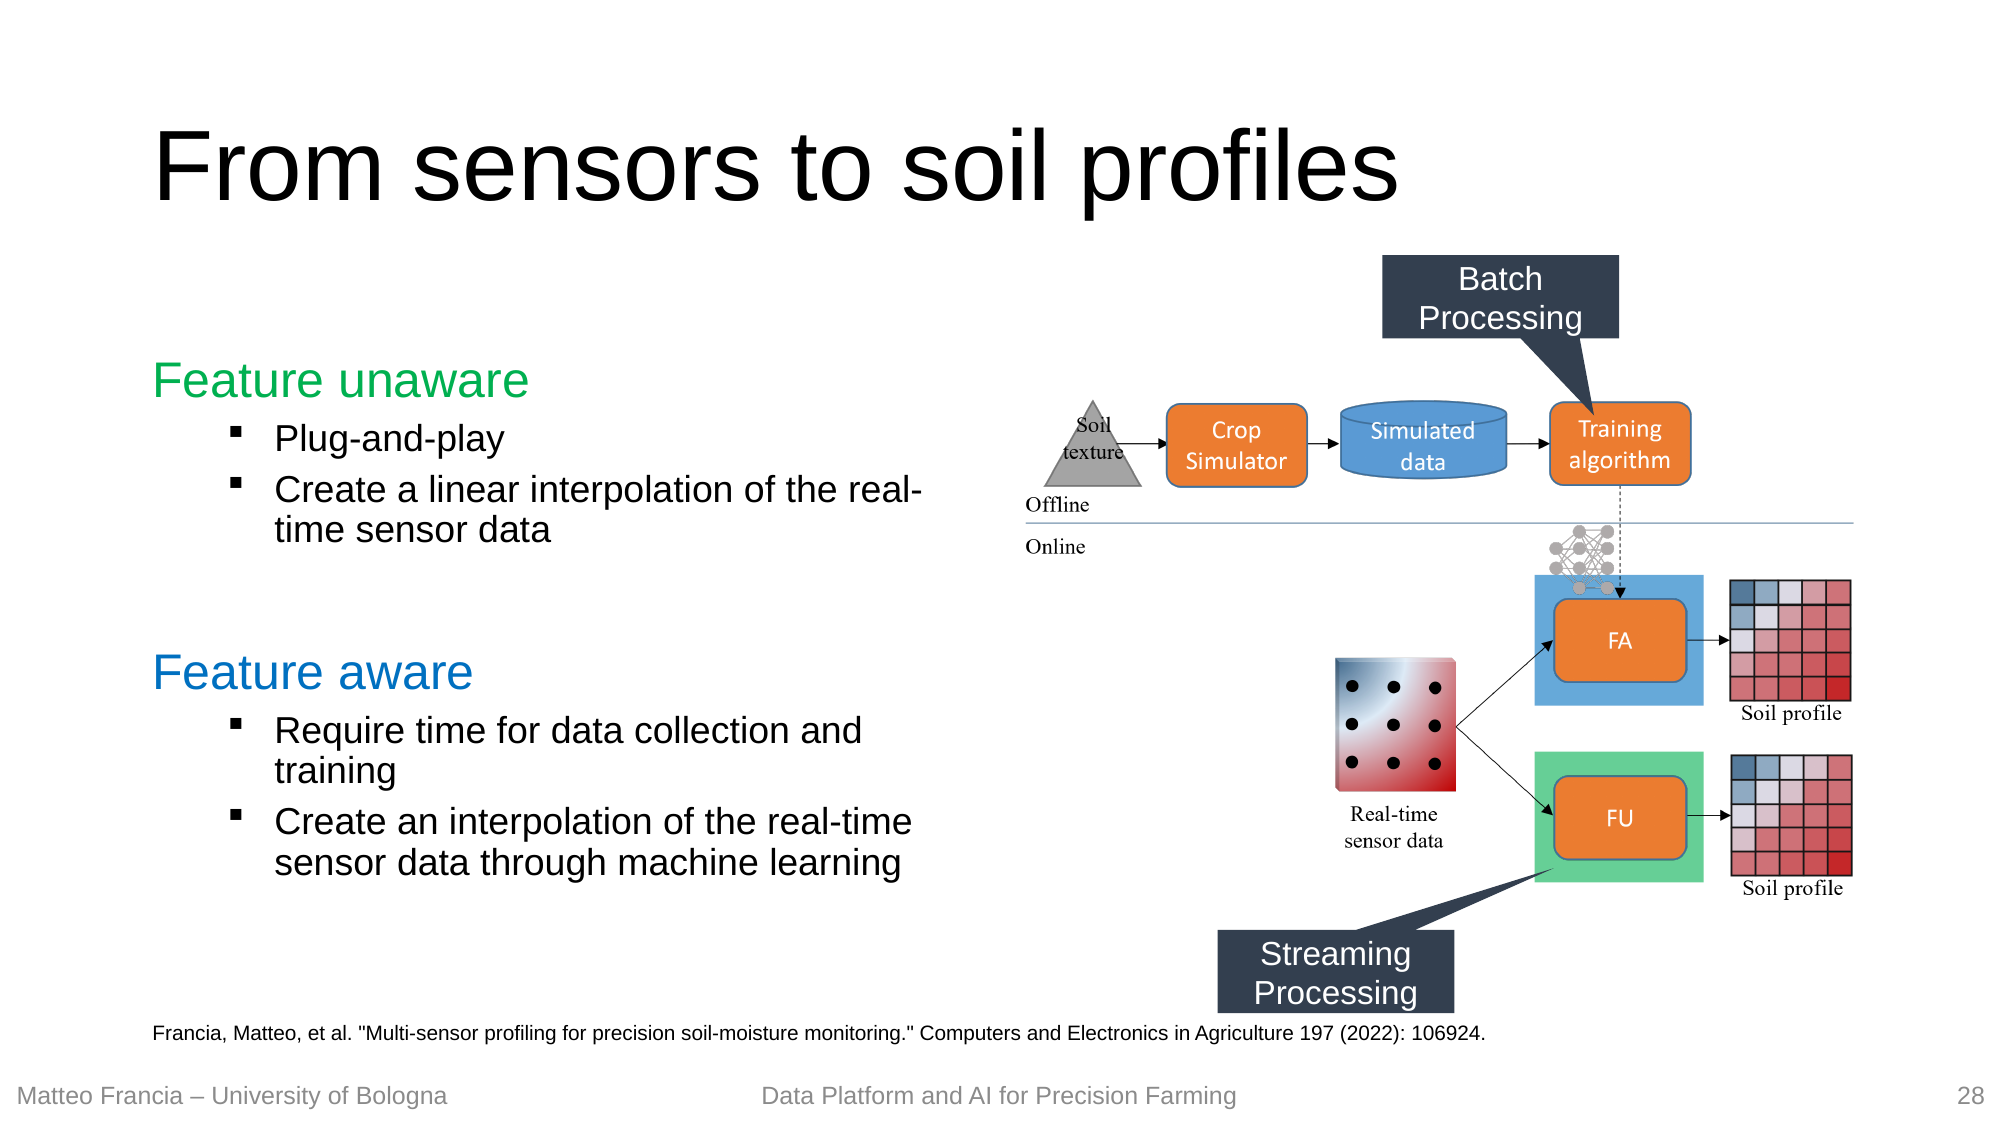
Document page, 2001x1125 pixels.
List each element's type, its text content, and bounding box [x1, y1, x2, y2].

text_box [137, 1003, 1863, 1064]
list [1012, 399, 1863, 914]
text_box Streaming Processing [1216, 914, 1456, 1015]
slide_number 28 [1550, 1065, 2000, 1125]
footer Matteo Francia – University of Bologna [0, 1065, 466, 1125]
title From sensors to soil profiles [137, 59, 1863, 278]
text_box Batch Processing [1381, 254, 1621, 399]
list Feature unaware Plug-and-play Create a linear interpolation of the real-time sensor data Feature aware Require time for data collection and training Create an interpolation of the real-time sensor data through machine learning [137, 299, 988, 1003]
